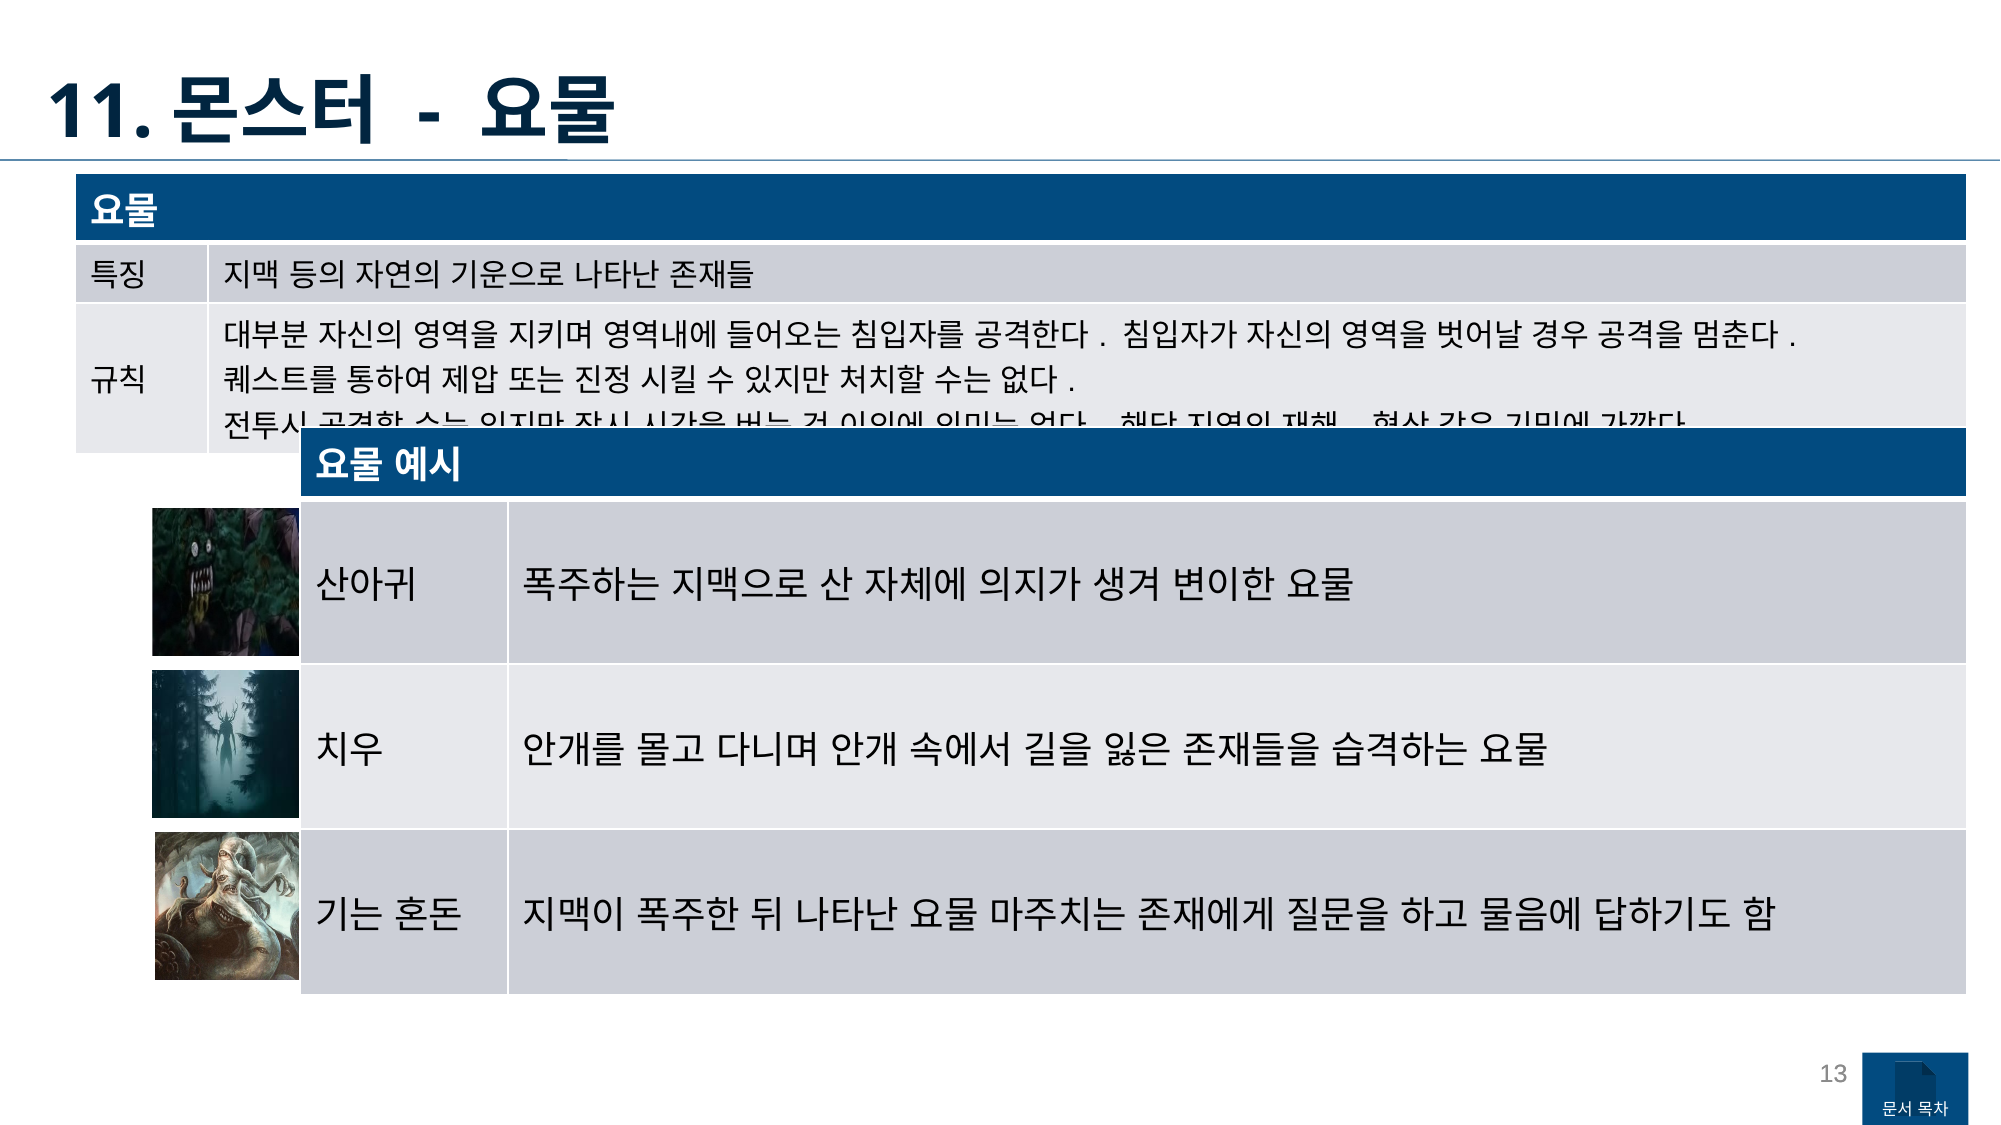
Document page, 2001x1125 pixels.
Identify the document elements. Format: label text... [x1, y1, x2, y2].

picture [152, 670, 300, 818]
text_box 13 [1412, 1042, 1863, 1103]
table_cell 치우 [301, 665, 507, 828]
picture [152, 508, 300, 656]
text_box 문서 목차 [1861, 1052, 1970, 1125]
table_cell 폭주하는 지맥으로 산 자체에 의지가 생겨 변이한 요물 [509, 502, 1966, 663]
table_cell 규칙 [76, 304, 207, 453]
picture [154, 832, 303, 981]
table_cell 특징 [76, 245, 207, 302]
table_cell 지맥 등의 자연의 기운으로 나타난 존재들 [209, 245, 1966, 302]
table_header 요물 [76, 174, 1966, 240]
table_cell 대부분 자신의 영역을 지키며 영역내에 들어오는 침입자를 공격한다. 침입자가 자신의 영역을 벗어날 경우 공격을 멈춘다. 퀘스트를 통하여 제압 또는 진정 시킬 수 있지만 처치할 수는 없다. 전투시 공격할 수는 있지만 잠시 시간을 버는 것 이외에 의미는 없다. 해당 지역의 재해, 형상 같은 기믹에 가깝다. [209, 304, 1966, 453]
table_cell 기는 혼돈 [301, 830, 507, 994]
table_cell 지맥이 폭주한 뒤 나타난 요물 마주치는 존재에게 질문을 하고 물음에 답하기도 함 [509, 830, 1966, 994]
text_box 11.몬스터 - 요물 [31, 54, 650, 159]
table_cell 산아귀 [301, 502, 507, 663]
table_header 요물 예시 [301, 428, 1966, 496]
table_cell 안개를 몰고 다니며 안개 속에서 길을 잃은 존재들을 습격하는 요물 [509, 665, 1966, 828]
